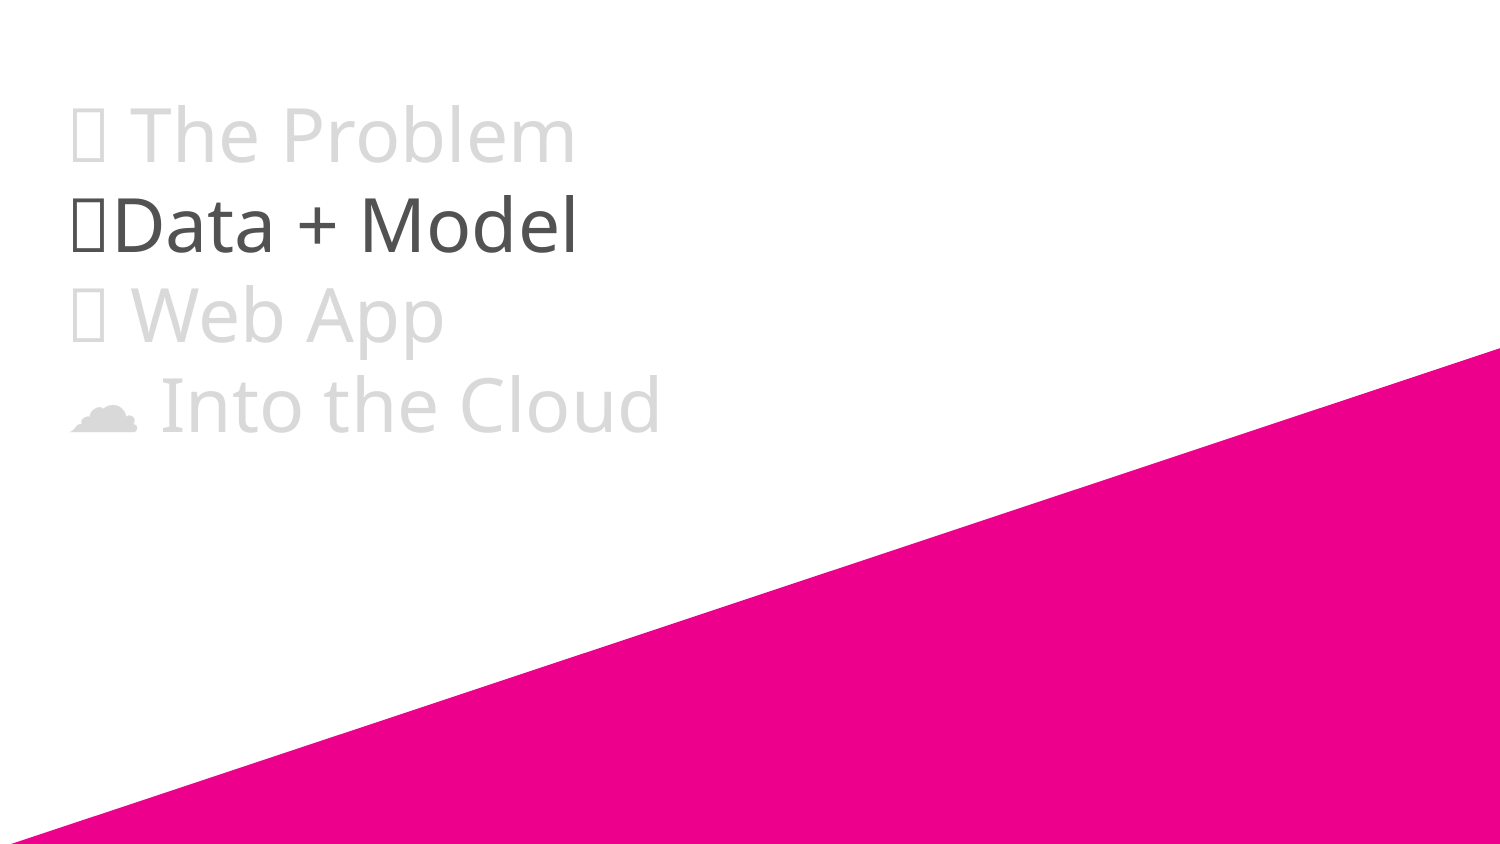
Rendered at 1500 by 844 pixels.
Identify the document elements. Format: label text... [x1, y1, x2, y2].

title 💸 The Problem 🤖Data + Model 🌐 Web App ☁️ Into the Cloud [51, 72, 1449, 167]
